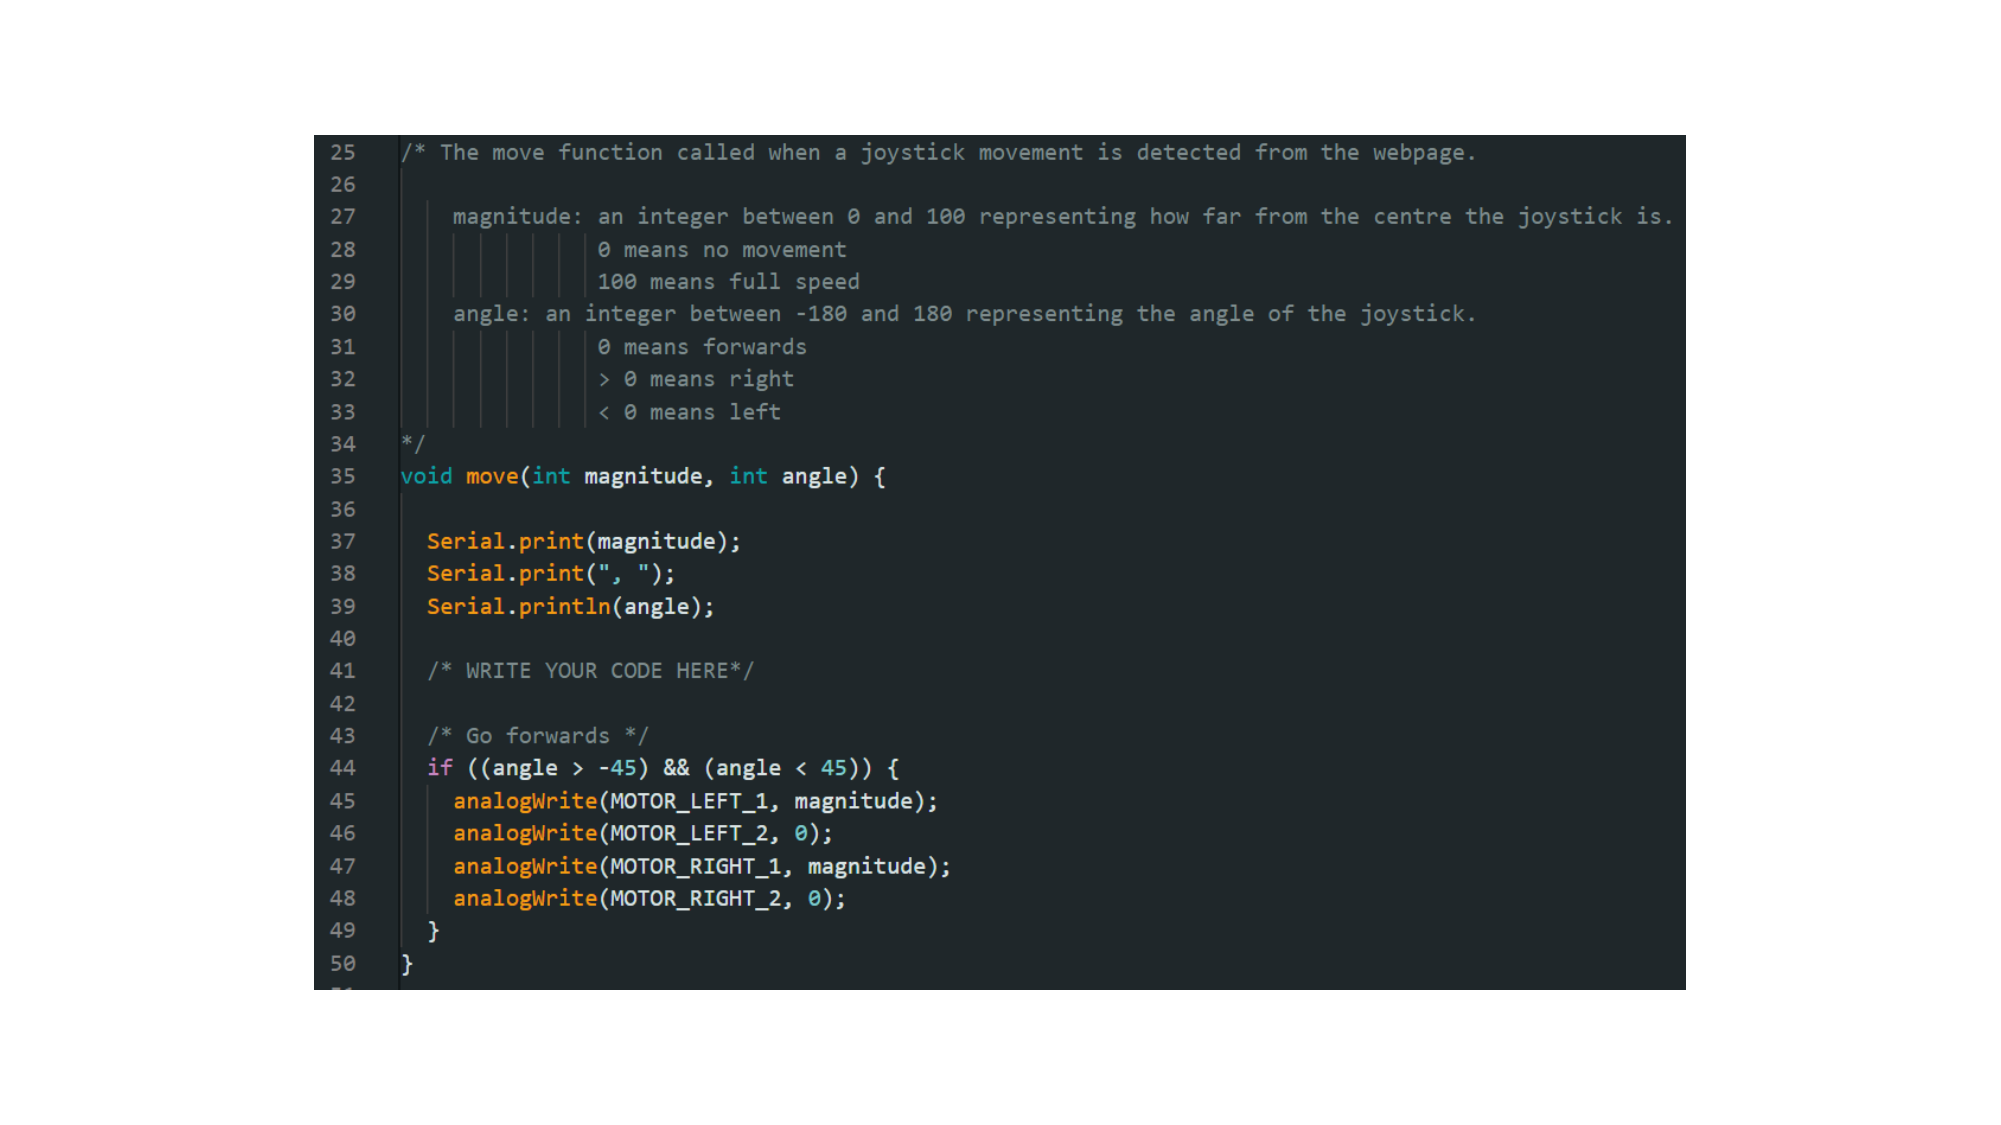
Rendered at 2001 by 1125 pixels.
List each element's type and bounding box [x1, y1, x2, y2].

list [314, 135, 1686, 990]
